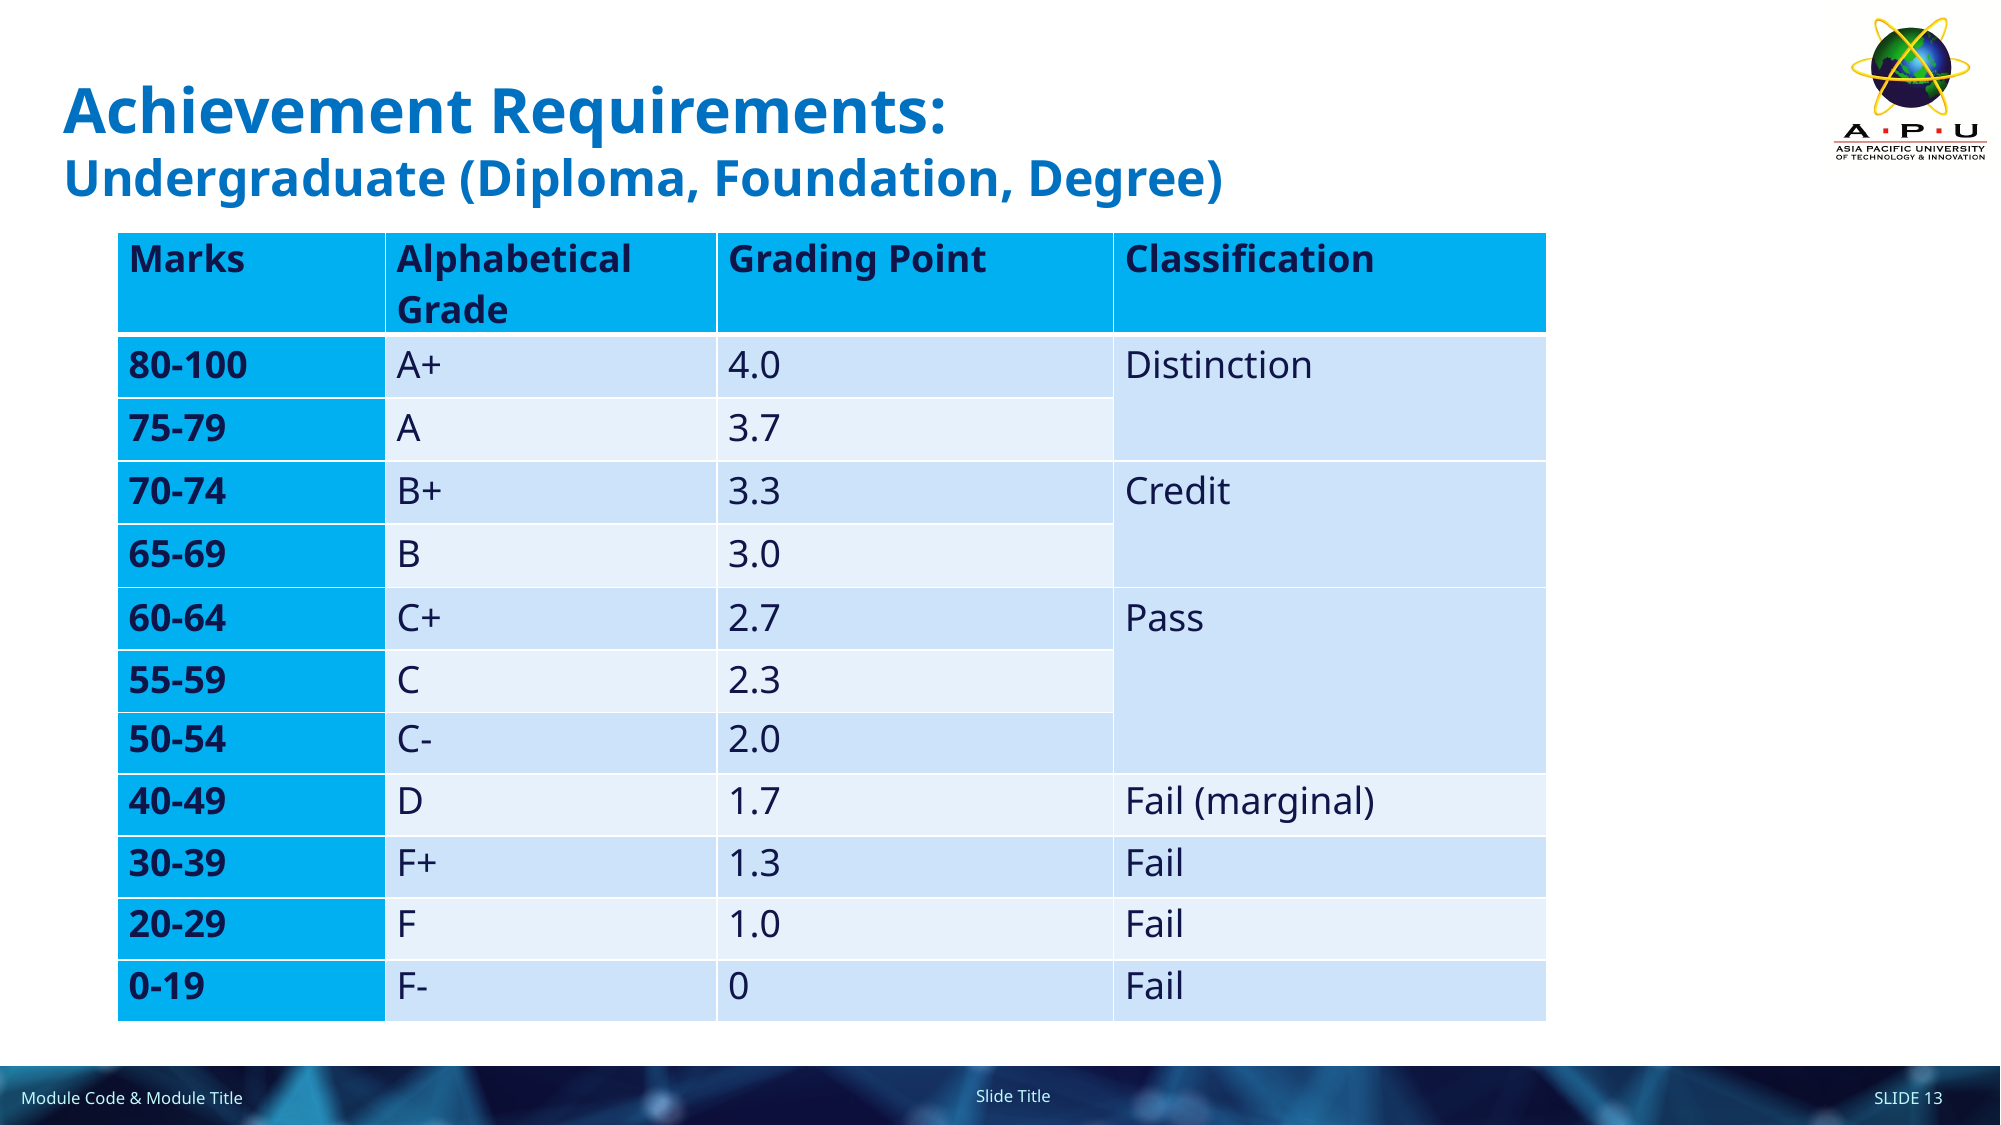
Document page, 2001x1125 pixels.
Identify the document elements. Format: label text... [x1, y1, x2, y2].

table_cell Fail [1114, 899, 1546, 959]
table_cell 55-59 [118, 651, 385, 712]
table_header Marks [118, 233, 385, 332]
table_cell 1.7 [718, 775, 1113, 835]
table_cell C- [386, 713, 716, 773]
table_cell B+ [386, 462, 716, 523]
table_header Alphabetical Grade [386, 233, 716, 332]
table_cell 20-29 [118, 899, 385, 959]
table_cell 2.7 [718, 588, 1113, 649]
table_cell 0 [718, 961, 1113, 1021]
table_cell Fail [1114, 837, 1546, 897]
table_cell 0-19 [118, 961, 385, 1021]
table_cell Credit [1114, 462, 1546, 587]
table_cell Distinction [1114, 337, 1546, 460]
table_cell 75-79 [118, 399, 385, 460]
table_cell D [386, 775, 716, 835]
table_cell C [386, 651, 716, 712]
table_cell 1.0 [718, 899, 1113, 959]
table_cell Fail (marginal) [1114, 775, 1546, 835]
table_cell 50-54 [118, 713, 385, 773]
table_cell F- [386, 961, 716, 1021]
picture [1822, 0, 2000, 178]
picture [0, 1066, 2000, 1125]
table_cell F+ [386, 837, 716, 897]
table_header Grading Point [718, 233, 1113, 332]
table_cell 60-64 [118, 588, 385, 649]
table_cell 1.3 [718, 837, 1113, 897]
table_cell A+ [386, 337, 716, 397]
table_cell 2.0 [718, 713, 1113, 773]
title Achievement Requirements: Undergraduate (Diploma, Foundation, Degree) [48, 45, 1764, 233]
table_cell 30-39 [118, 837, 385, 897]
table_cell F [386, 899, 716, 959]
table_cell 4.0 [718, 337, 1113, 397]
table_cell 3.3 [718, 462, 1113, 523]
table_cell B [386, 525, 716, 587]
table_cell C+ [386, 588, 716, 649]
table_cell 2.3 [718, 651, 1113, 712]
table_header Classification [1114, 233, 1546, 332]
table_cell Fail [1114, 961, 1546, 1021]
table_cell 3.0 [718, 525, 1113, 587]
table_cell Pass [1114, 588, 1546, 773]
table_cell 65-69 [118, 525, 385, 587]
table_cell 80-100 [118, 337, 385, 397]
table_cell 70-74 [118, 462, 385, 523]
table_cell A [386, 399, 716, 460]
table_cell 3.7 [718, 399, 1113, 460]
table_cell 40-49 [118, 775, 385, 835]
